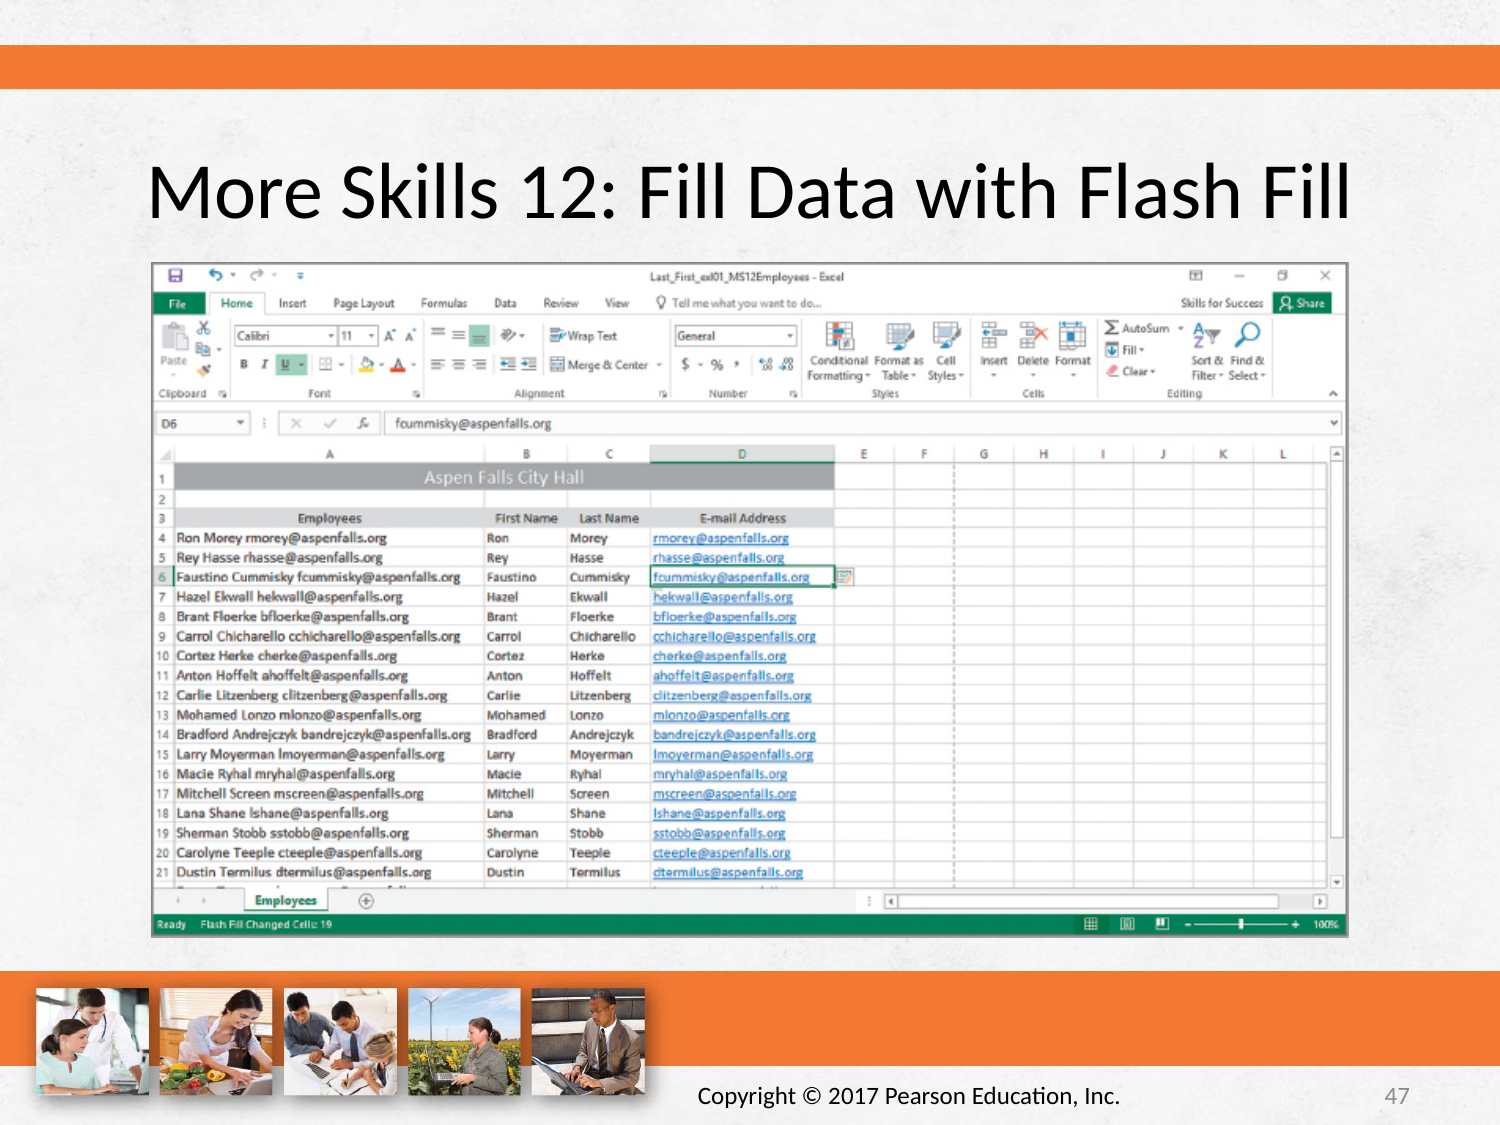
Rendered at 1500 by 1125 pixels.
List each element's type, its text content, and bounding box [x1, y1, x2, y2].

slide_number 47 [1074, 1065, 1425, 1125]
footer Copyright © 2017 Pearson Education, Inc. [650, 1064, 1175, 1125]
title More Skills 12: Fill Data with Flash Fill [101, 94, 1399, 280]
picture [0, 0, 1500, 1125]
